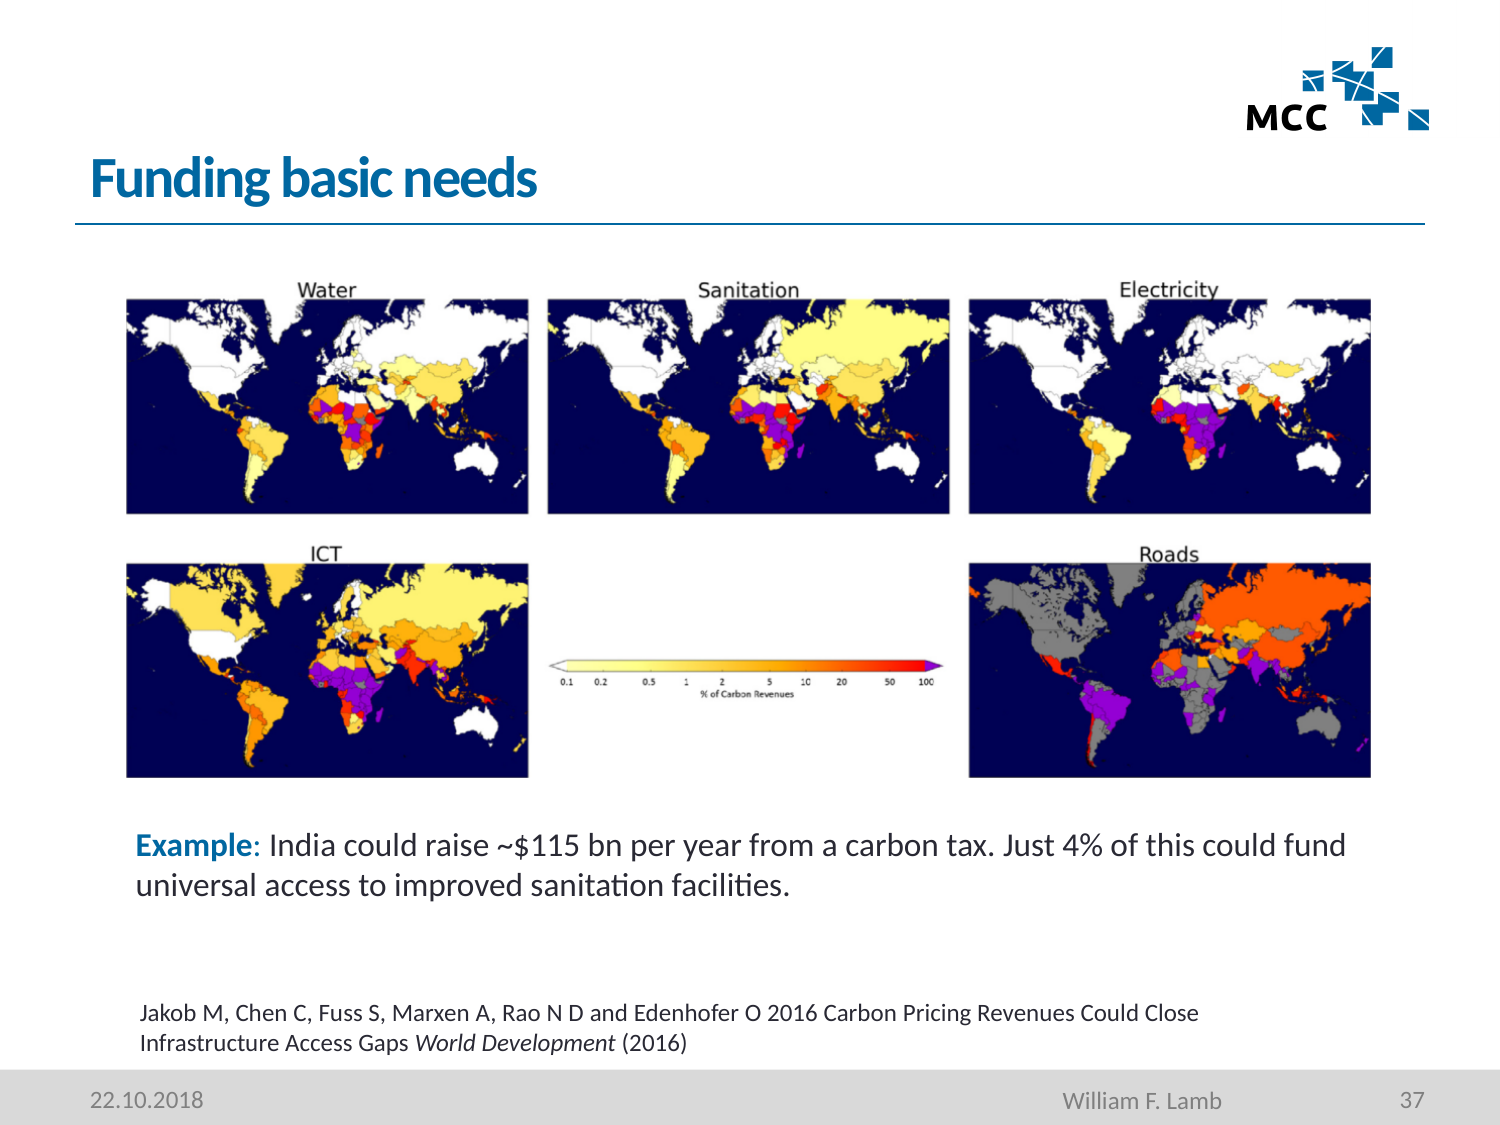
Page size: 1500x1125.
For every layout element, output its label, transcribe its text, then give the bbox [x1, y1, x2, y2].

title Funding basic needs [75, 53, 1425, 217]
text_box Example: India could raise ~$115 bn per year from a carbon tax. Just 4% of this could fund universal access to improved sanitation facilities. [120, 816, 1372, 911]
picture [107, 271, 1393, 794]
text_box Jakob M, Chen C, Fuss S, Marxen A, Rao N D and Edenhofer O 2016 Carbon Pricing Revenues Could Close Infrastructure Access Gaps World Development (2016) [75, 988, 1327, 1064]
picture [1238, 0, 1500, 138]
